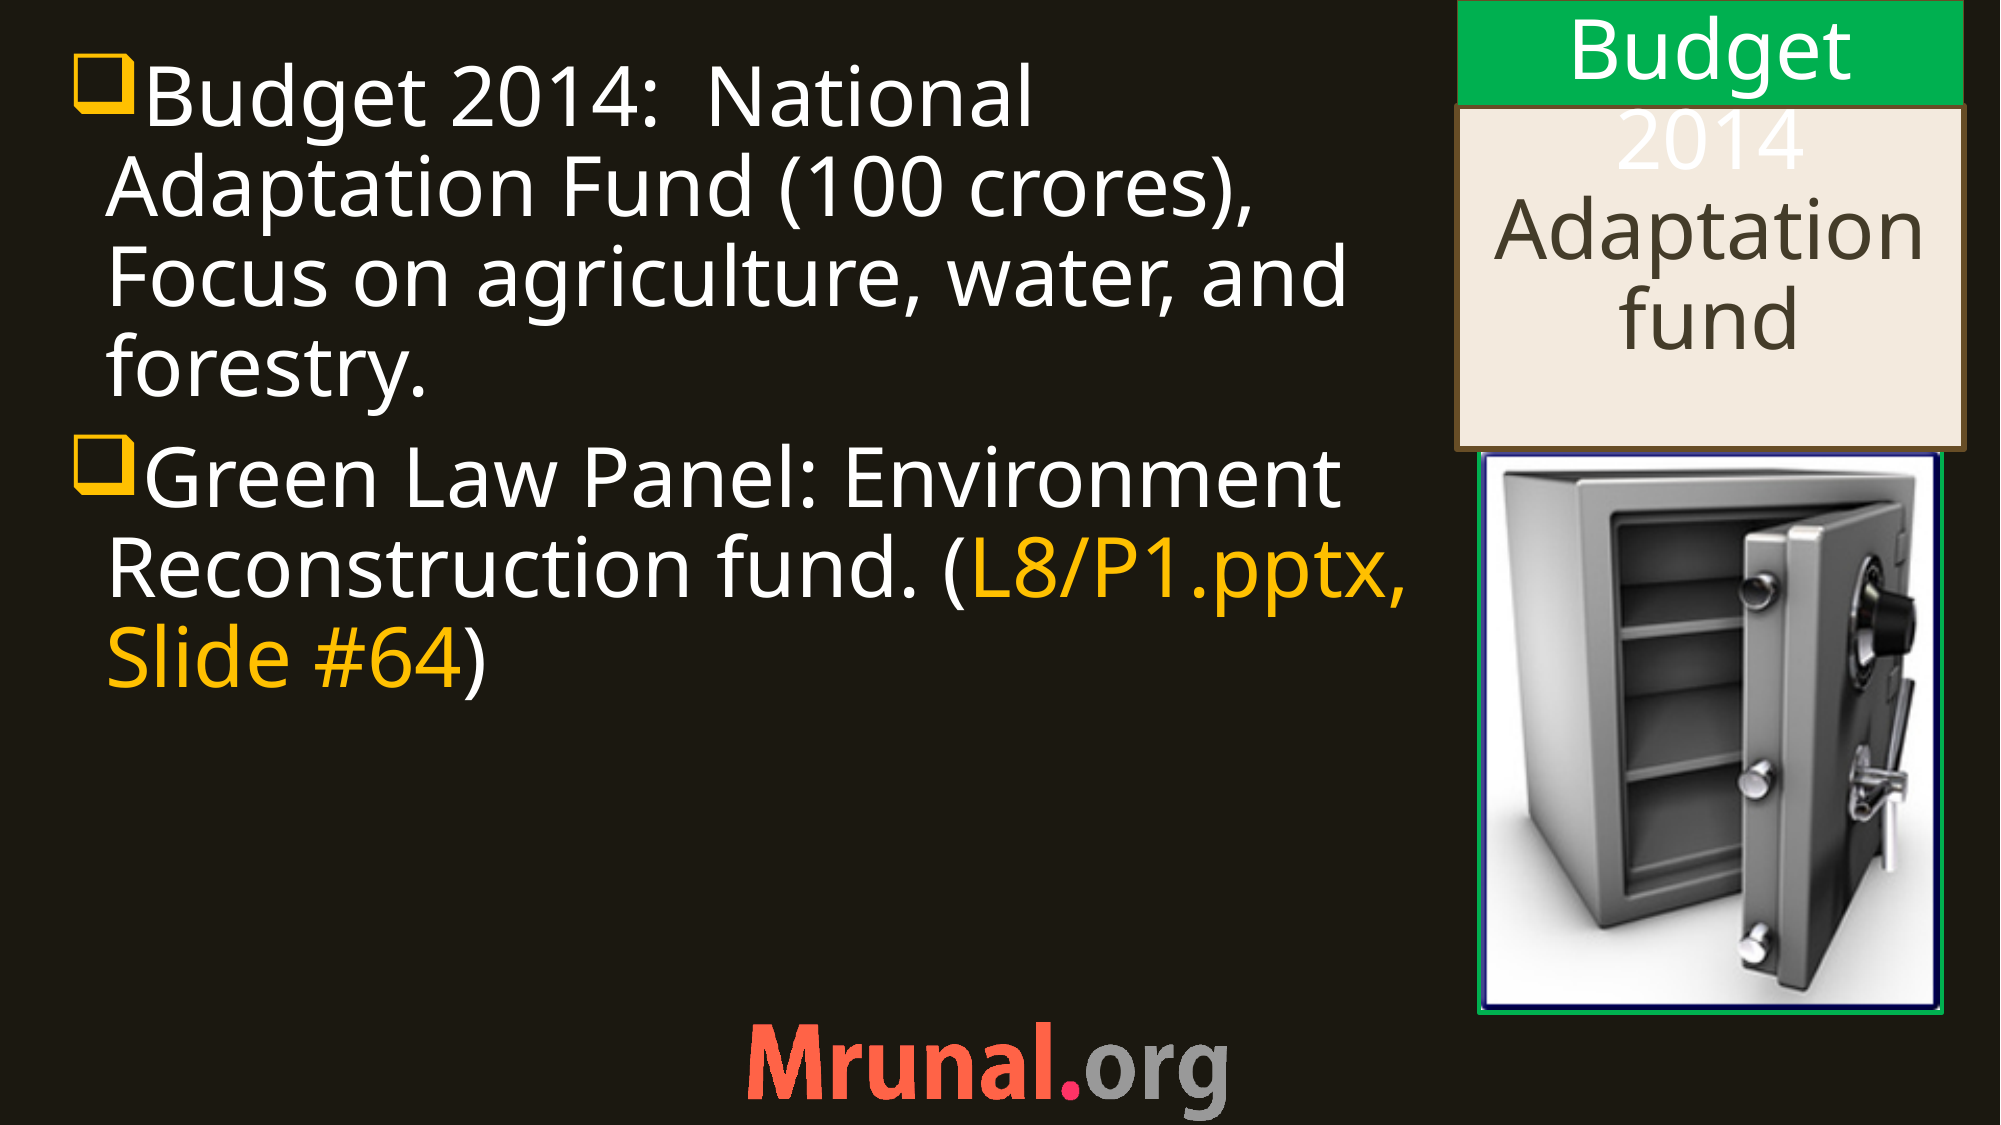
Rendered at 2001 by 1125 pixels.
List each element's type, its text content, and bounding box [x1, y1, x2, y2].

title Adaptation fund [1454, 103, 1967, 452]
list Budget 2014: National Adaptation Fund (100 crores), Focus on agriculture, water, and forestry. Green Law Panel: Environment Reconstruction fund. (L8/P1.pptx, Slide #64) [52, 47, 1447, 1014]
list Budget 2014 [1457, 0, 1964, 106]
picture [741, 1014, 1230, 1125]
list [1481, 451, 1940, 1011]
